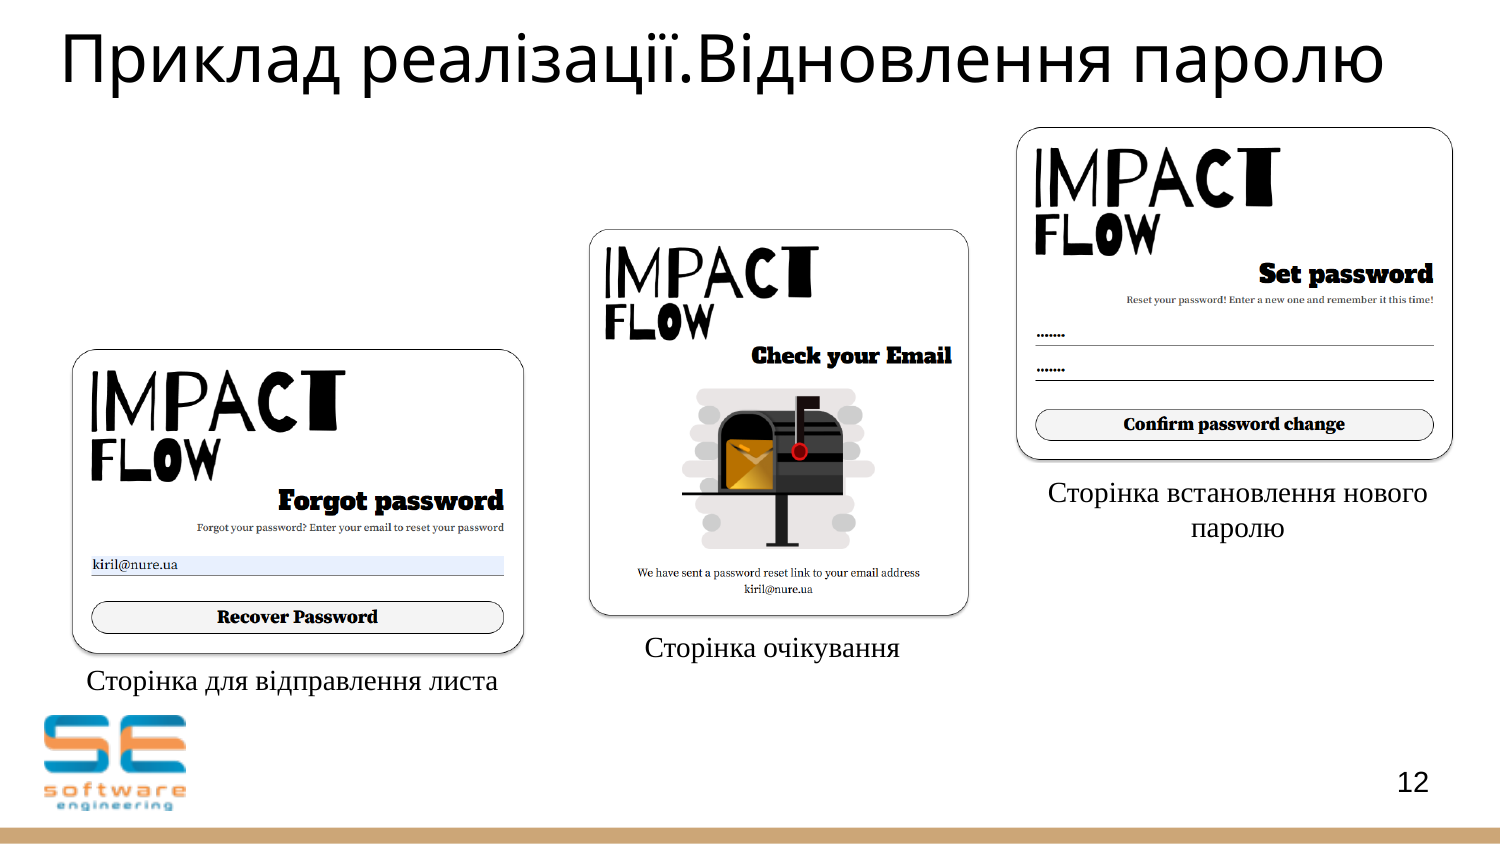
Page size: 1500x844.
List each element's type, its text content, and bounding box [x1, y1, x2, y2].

text_box 12 [1382, 755, 1500, 806]
picture [43, 714, 186, 811]
picture [53, 334, 559, 680]
text_box Сторінка очікування [629, 629, 929, 671]
title Приклад реалізації.Відновлення паролю [44, 0, 1442, 112]
text_box Сторінка для відправлення листа [71, 688, 541, 704]
picture [578, 222, 973, 622]
picture [1014, 127, 1462, 463]
text_box Сторінка встановлення нового паролю [989, 466, 1487, 552]
